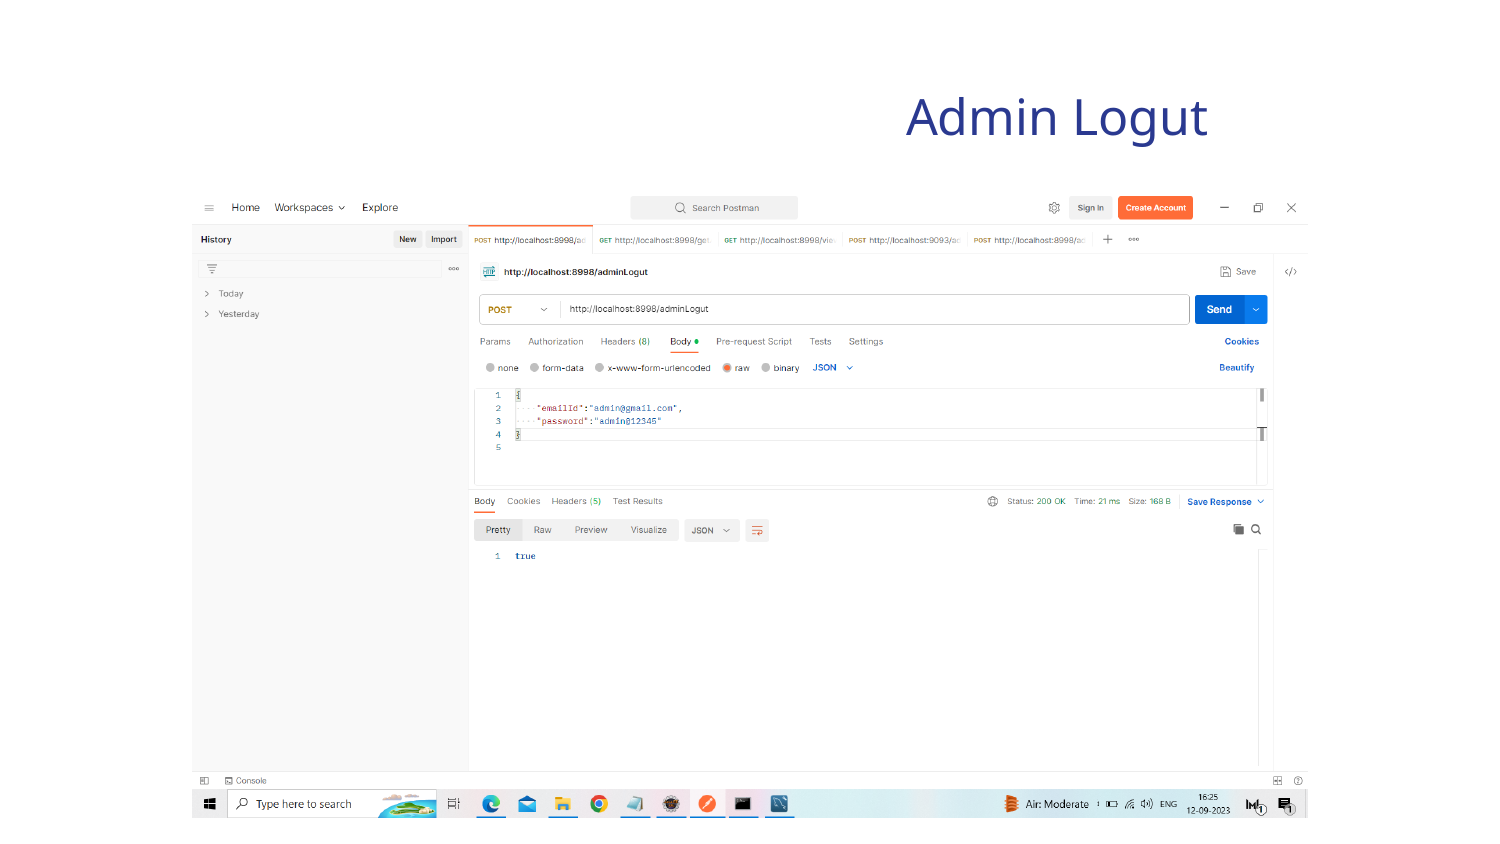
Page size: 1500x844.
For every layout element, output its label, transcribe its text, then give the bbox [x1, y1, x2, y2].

picture [192, 190, 1308, 818]
title Admin Logut [51, 67, 1449, 167]
